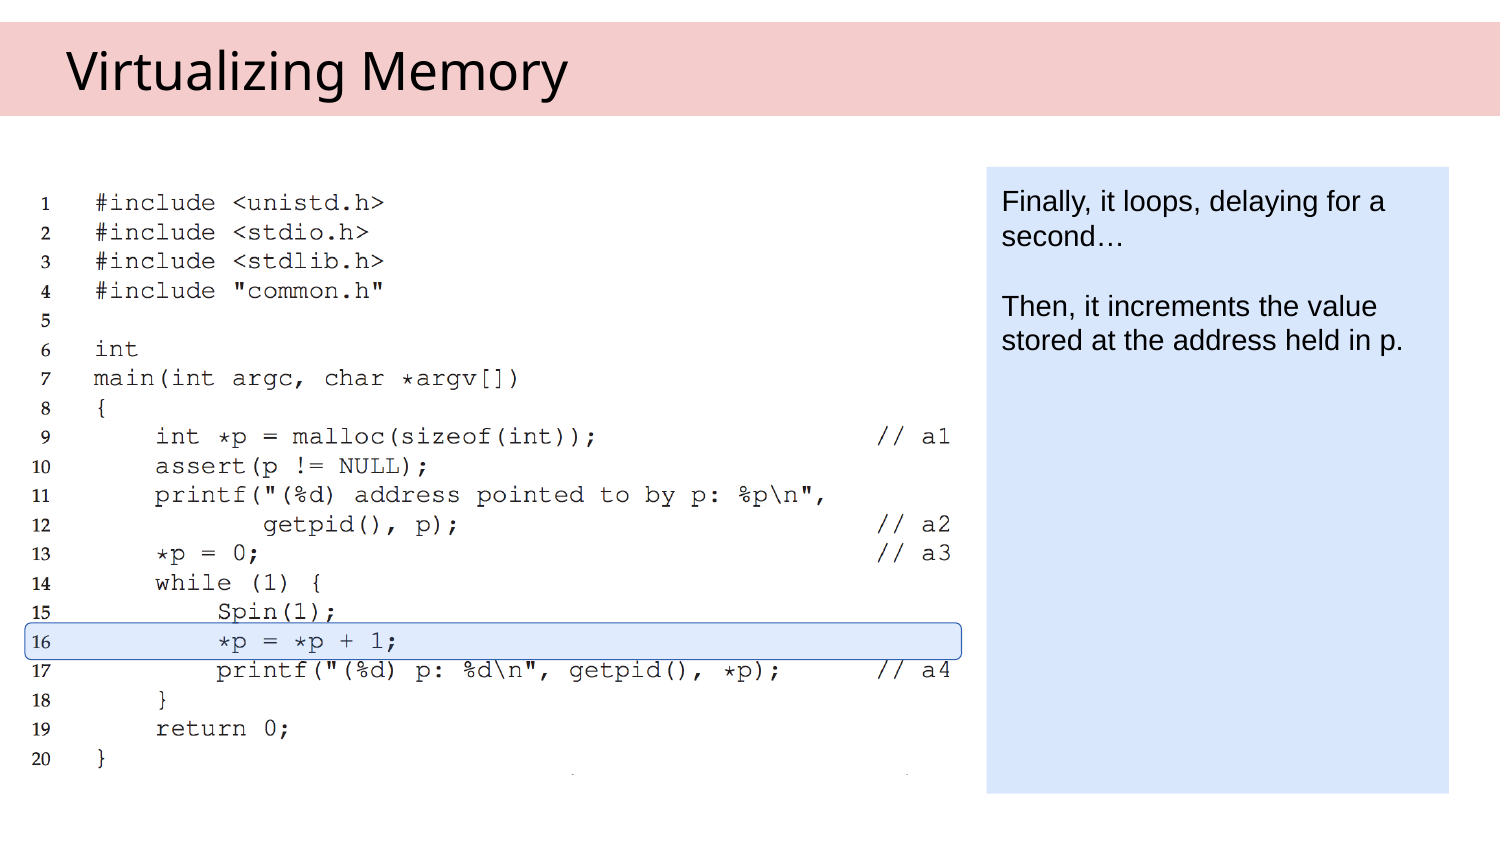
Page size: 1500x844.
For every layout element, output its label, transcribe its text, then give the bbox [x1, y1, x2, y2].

title Virtualizing Memory [51, 22, 1449, 116]
picture [24, 191, 962, 775]
text_box Finally, it loops, delaying for a second… Then, it increments the value stored at the address held in p. [986, 166, 1449, 794]
